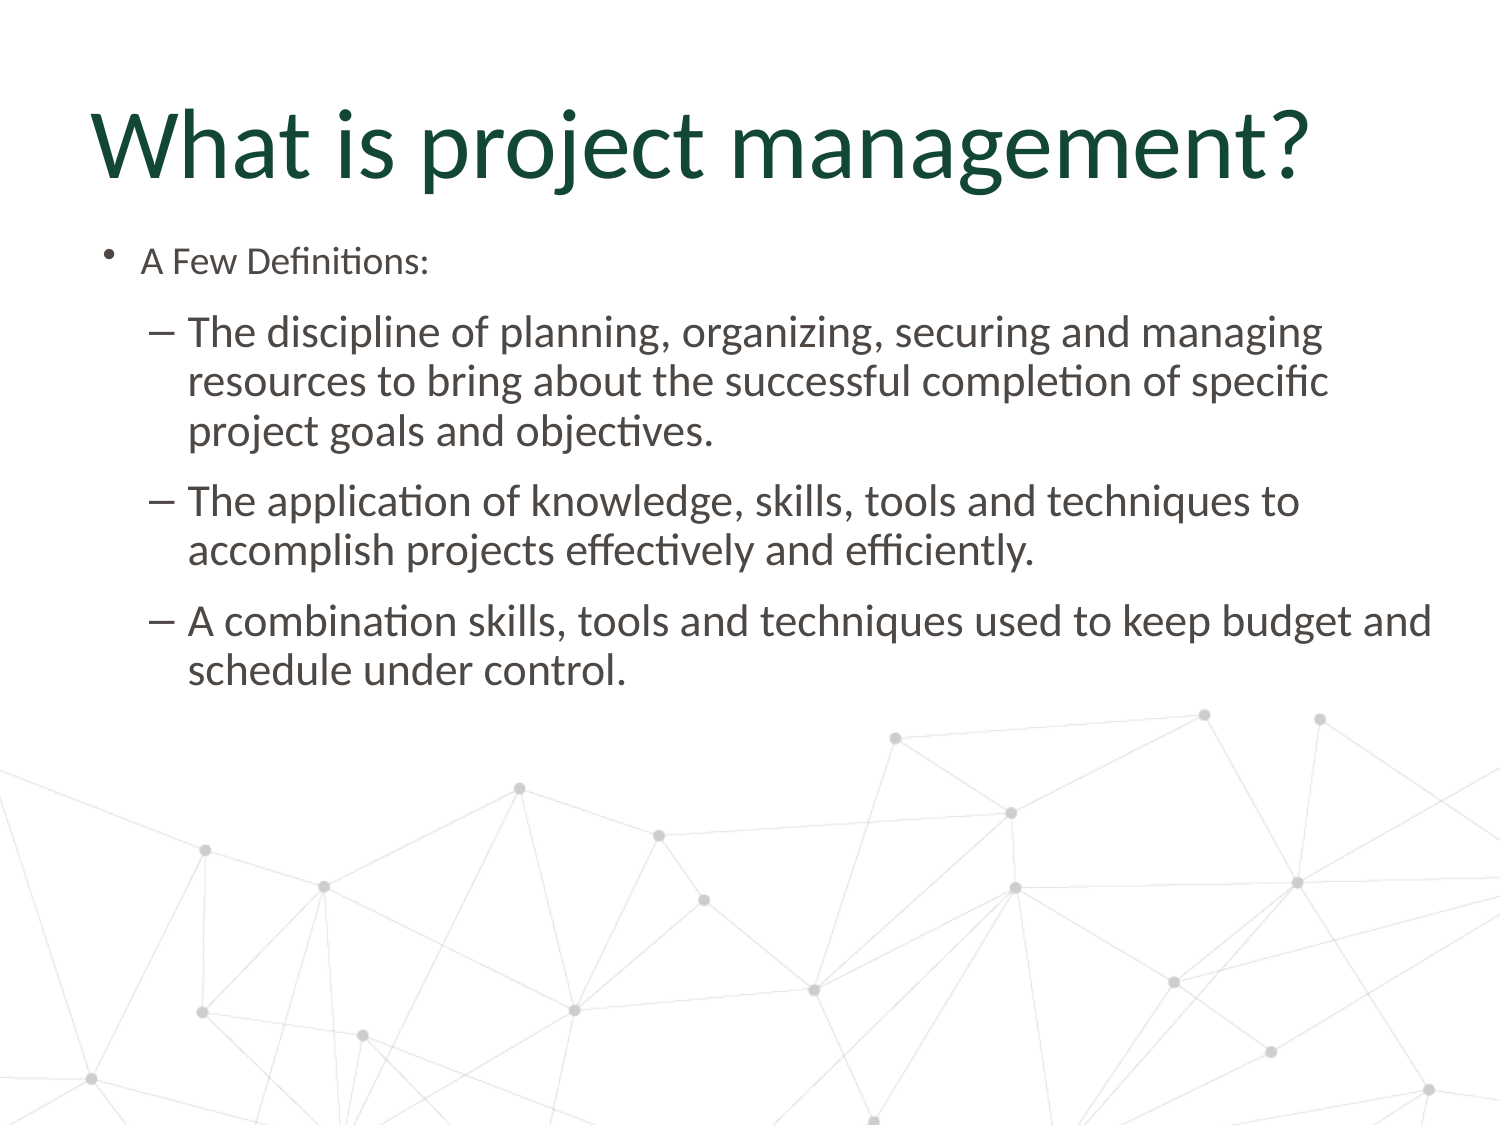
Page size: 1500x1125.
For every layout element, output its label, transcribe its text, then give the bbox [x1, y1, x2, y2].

title What is project management? [75, 45, 1425, 233]
text_box A Few Definitions: The discipline of planning, organizing, securing and managing resources to bring about the successful completion of specific project goals and objectives. The application of knowledge, skills, tools and techniques to accomplish projects effectively and efficiently. A combination skills, tools and techniques used to keep budget and schedule under control. [87, 232, 1463, 740]
